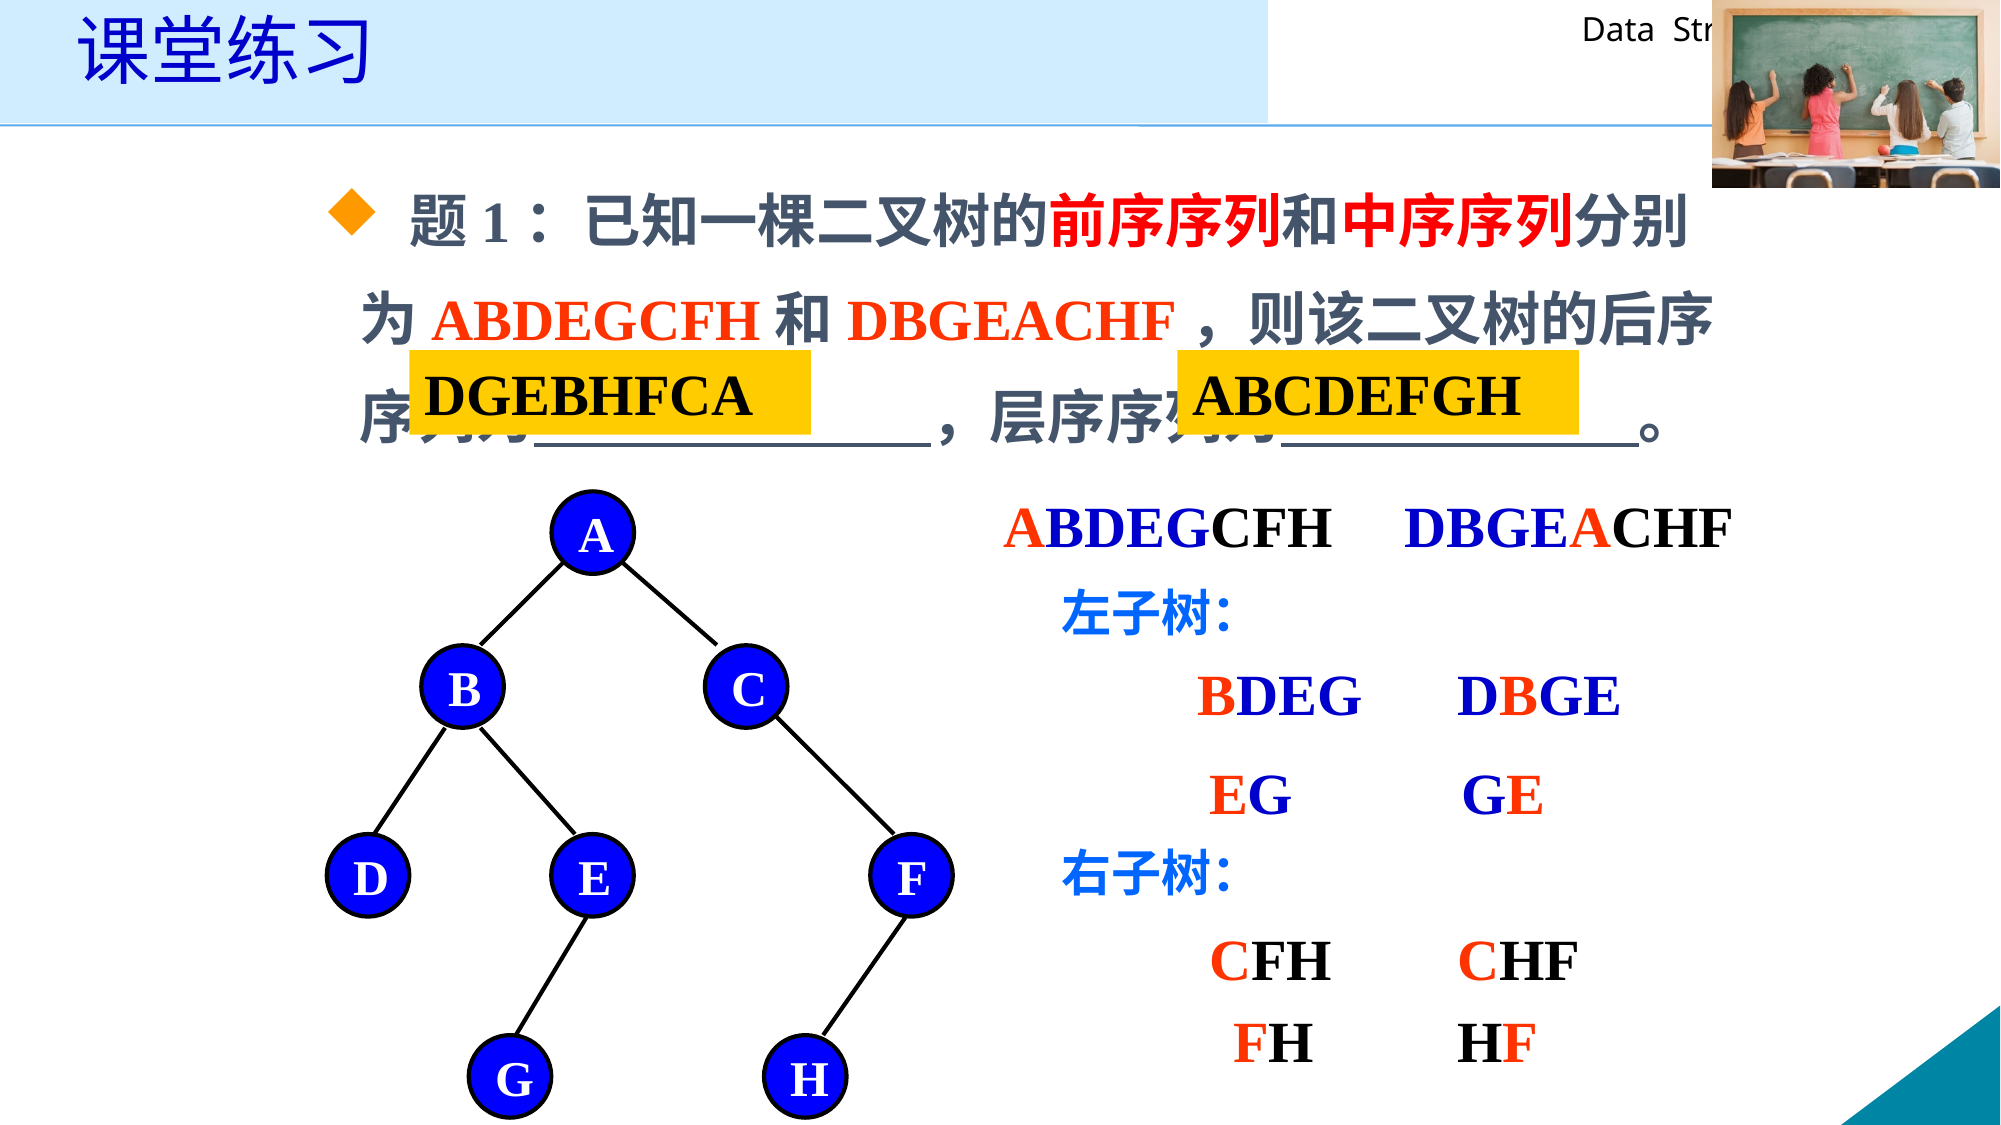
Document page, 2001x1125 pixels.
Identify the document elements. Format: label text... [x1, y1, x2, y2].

text_box 题1：已知一棵二叉树的前序序列和中序序列分别为ABDEGCFH和DBGEACHF，则该二叉树的后序序列为 ，层序序列为 。 [309, 148, 1750, 458]
text_box DBGEACHF [1389, 467, 1750, 567]
text_box CHF [1442, 900, 1596, 999]
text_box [326, 491, 953, 1118]
text_box HF [1442, 982, 1554, 1082]
text_box ABDEGCFH [988, 467, 1349, 567]
text_box ABCDEFGH [1177, 350, 1579, 435]
picture [1712, 0, 2000, 188]
text_box 左子树： [1047, 562, 1355, 649]
text_box 右子树： [1047, 822, 1390, 909]
text_box FH [1218, 982, 1329, 1082]
text_box GE [1446, 734, 1561, 834]
text_box 课堂练习 [60, 0, 1160, 113]
text_box DBGE [1442, 635, 1638, 735]
text_box BDEG [1182, 635, 1378, 735]
text_box CFH [1194, 909, 1348, 999]
text_box DGEBHFCA [409, 350, 811, 435]
text_box EG [1194, 734, 1309, 822]
